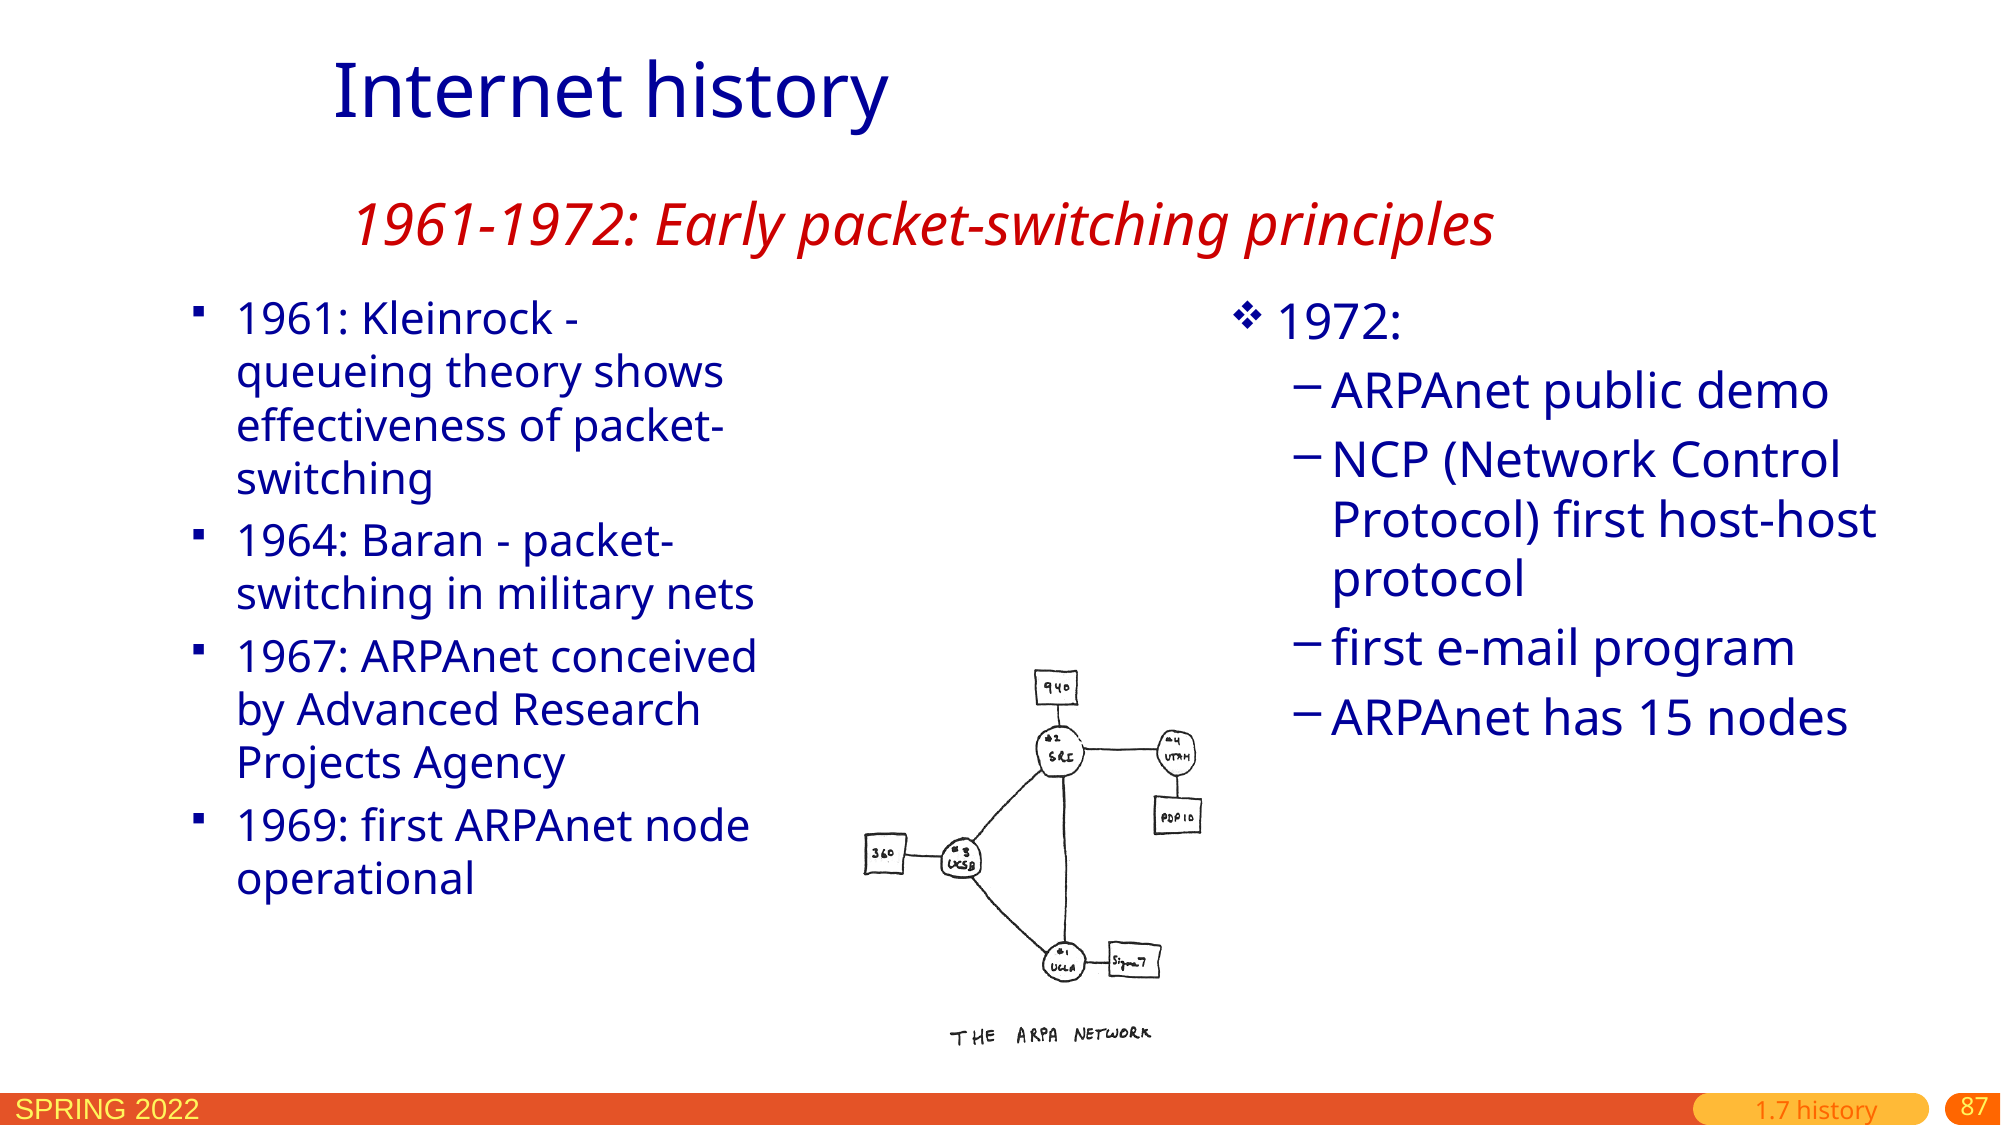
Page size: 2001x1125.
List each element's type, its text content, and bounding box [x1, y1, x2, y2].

list 1961: Kleinrock - queueing theory shows effectiveness of packet-switching 1964: Baran - packet-switching in military nets 1967: ARPAnet conceived by Advanced Research Projects Agency 1969: first ARPAnet node operational [175, 282, 776, 1008]
title Internet history [318, 34, 1594, 141]
slide_number 87 [1944, 1092, 2000, 1125]
list 1972: ARPAnet public demo NCP (Network Control Protocol) first host-host protocol first e-mail program ARPAnet has 15 nodes [1214, 282, 2000, 754]
footer 1.7 history [1708, 1094, 1925, 1125]
picture [798, 644, 1245, 1077]
text_box 1961-1972: Early packet-switching principles [335, 168, 1611, 275]
